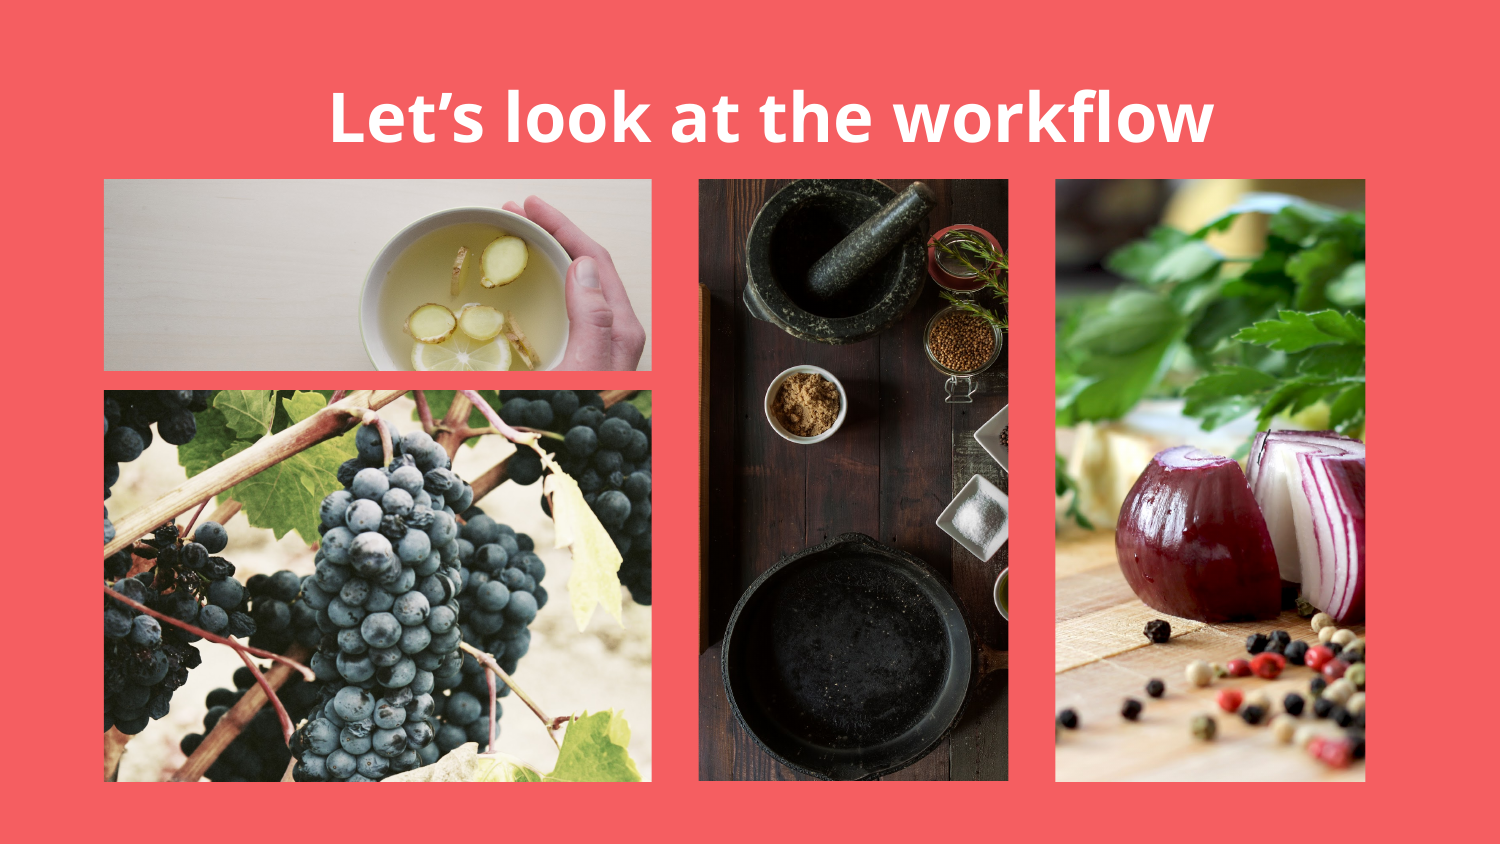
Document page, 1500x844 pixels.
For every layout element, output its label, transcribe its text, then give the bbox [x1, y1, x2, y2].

picture [103, 178, 652, 371]
text_box Let’s look at the workflow [103, 59, 1440, 180]
picture [698, 179, 1009, 781]
picture [103, 389, 652, 782]
picture [1055, 178, 1366, 782]
